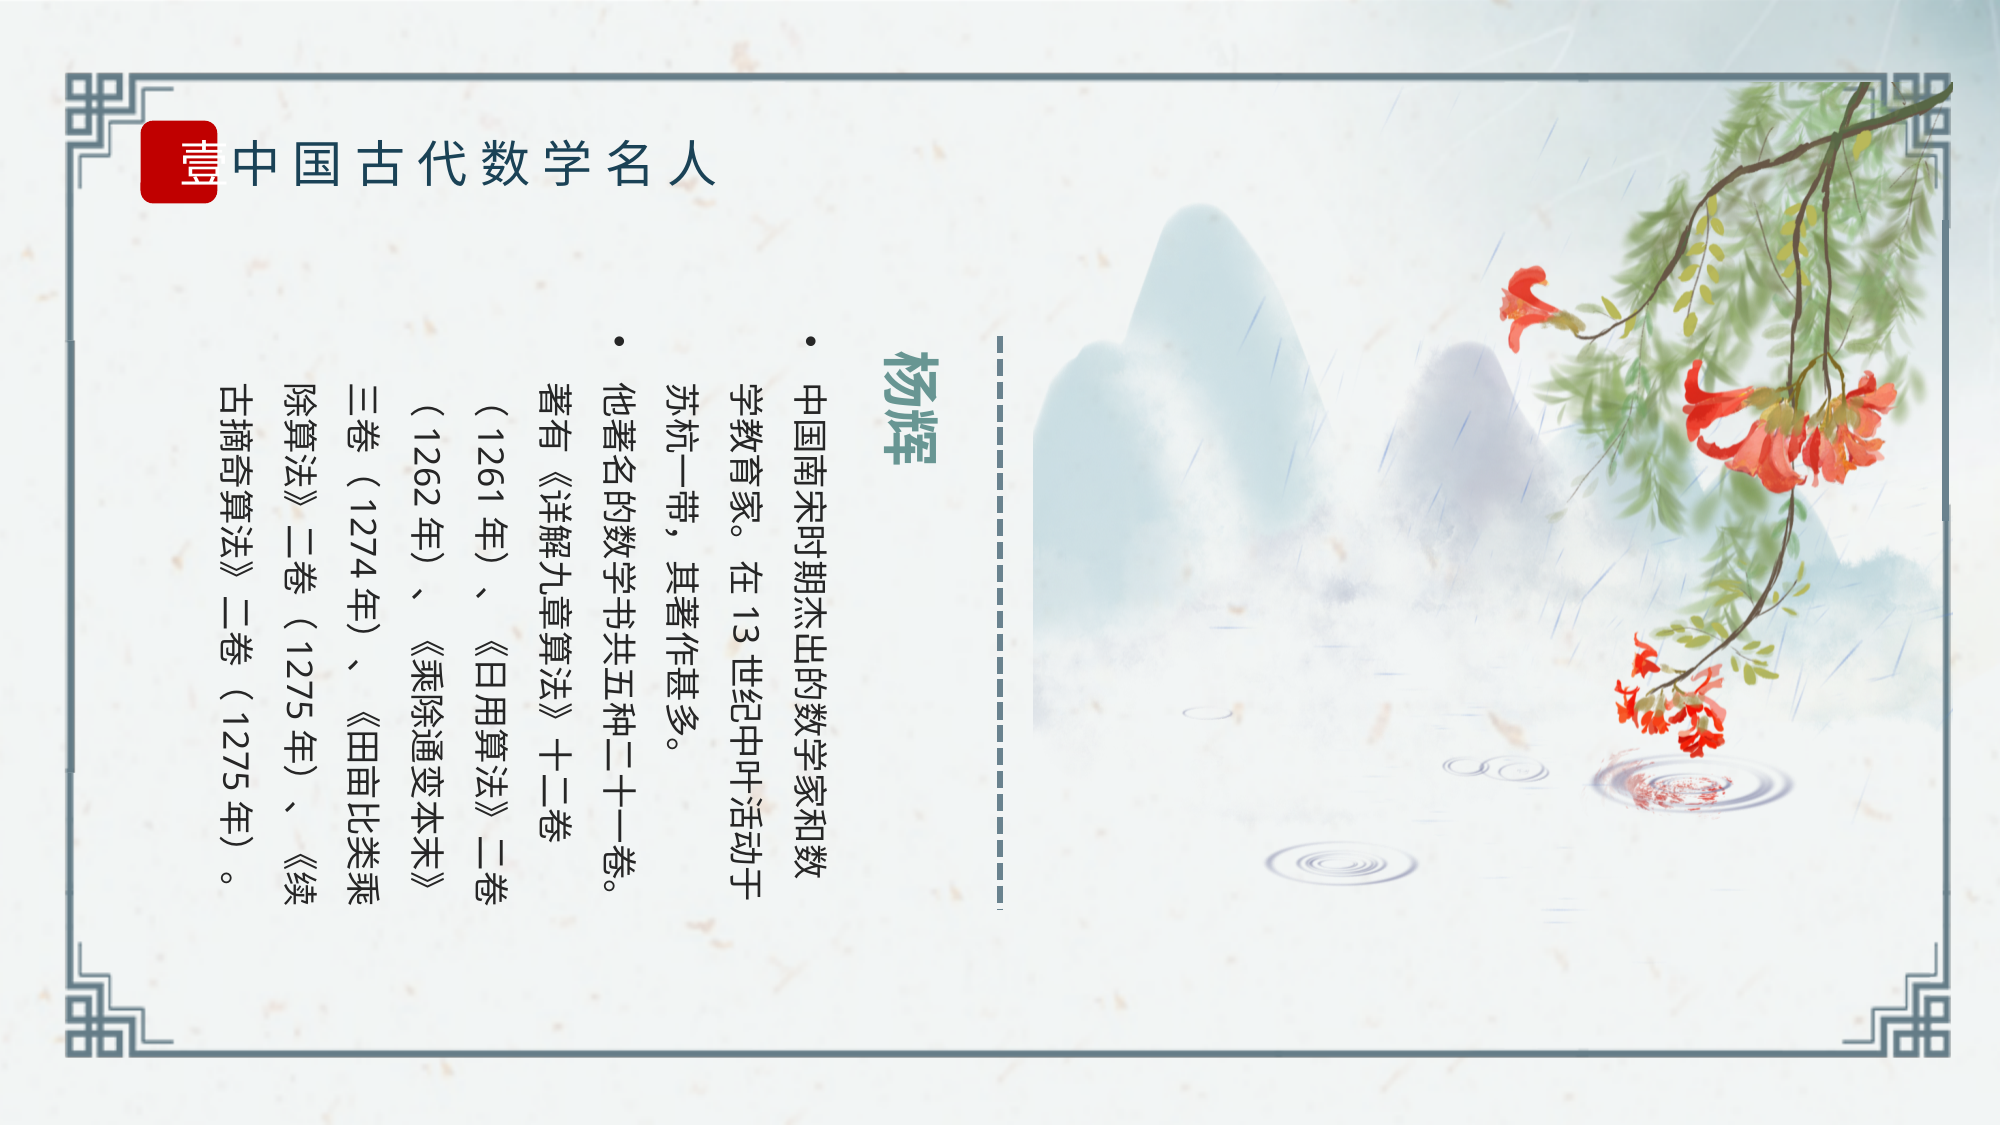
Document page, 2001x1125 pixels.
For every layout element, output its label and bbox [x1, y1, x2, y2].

text_box [145, 335, 955, 911]
text_box [140, 120, 788, 204]
picture [0, 0, 2000, 1125]
